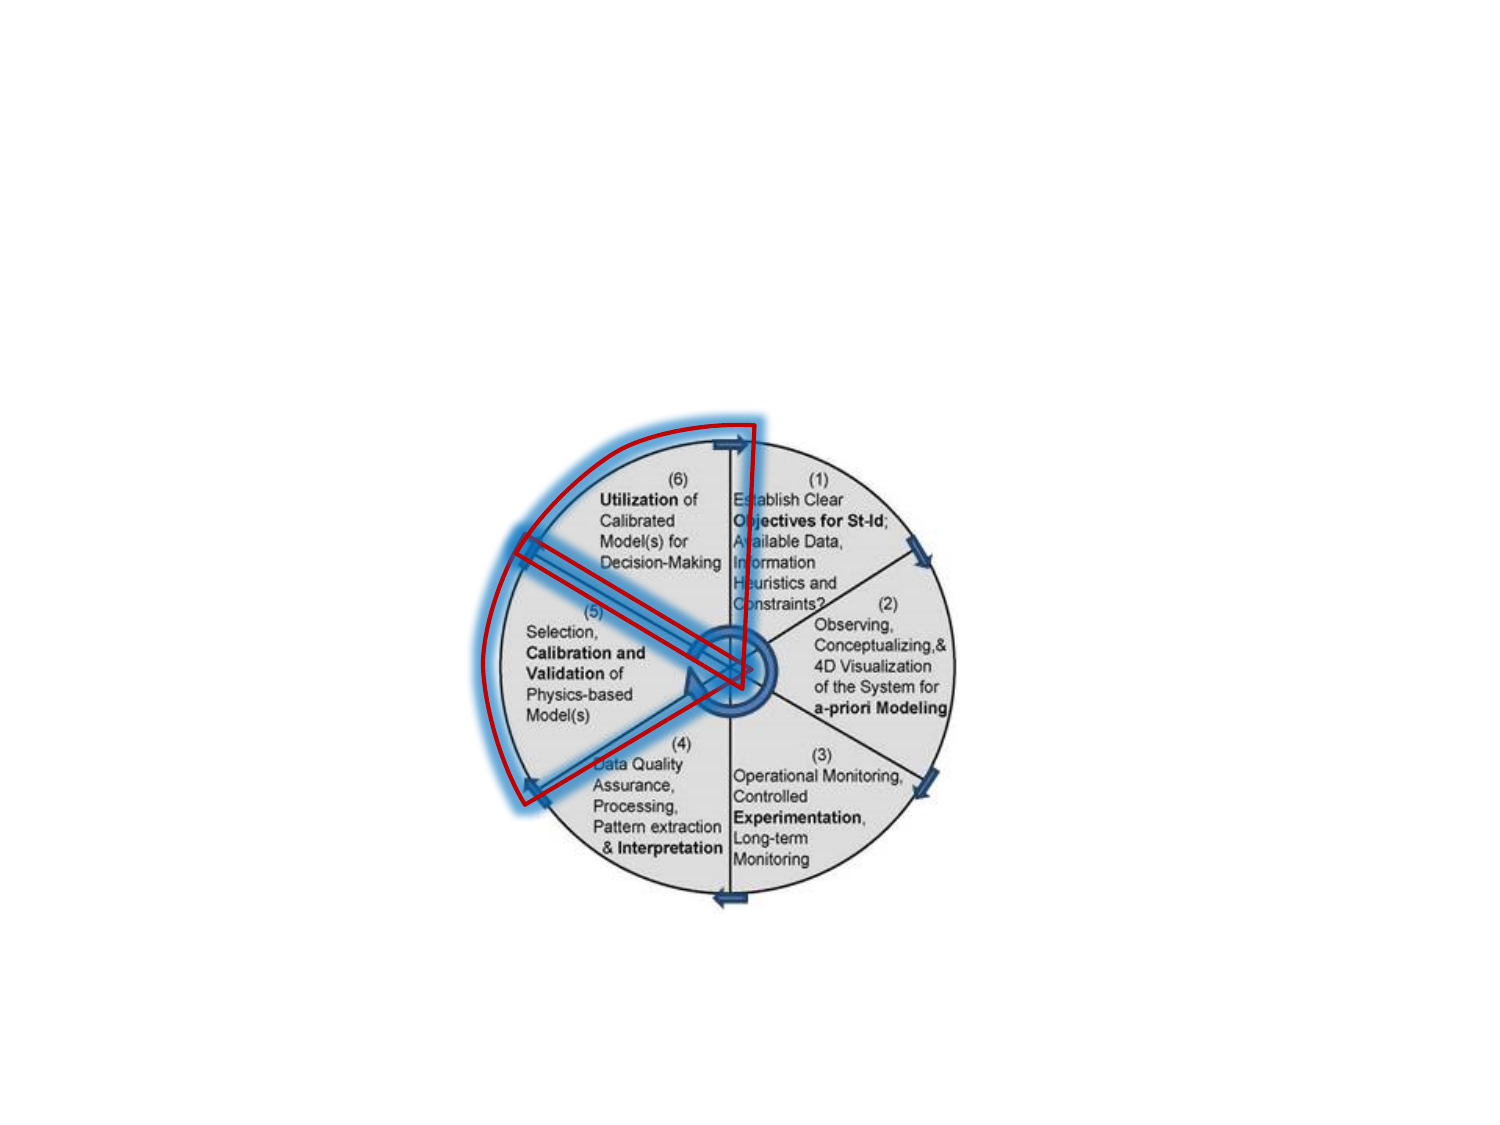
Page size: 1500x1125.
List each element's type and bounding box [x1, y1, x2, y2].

text_box [676, 422, 757, 429]
picture [487, 430, 958, 915]
